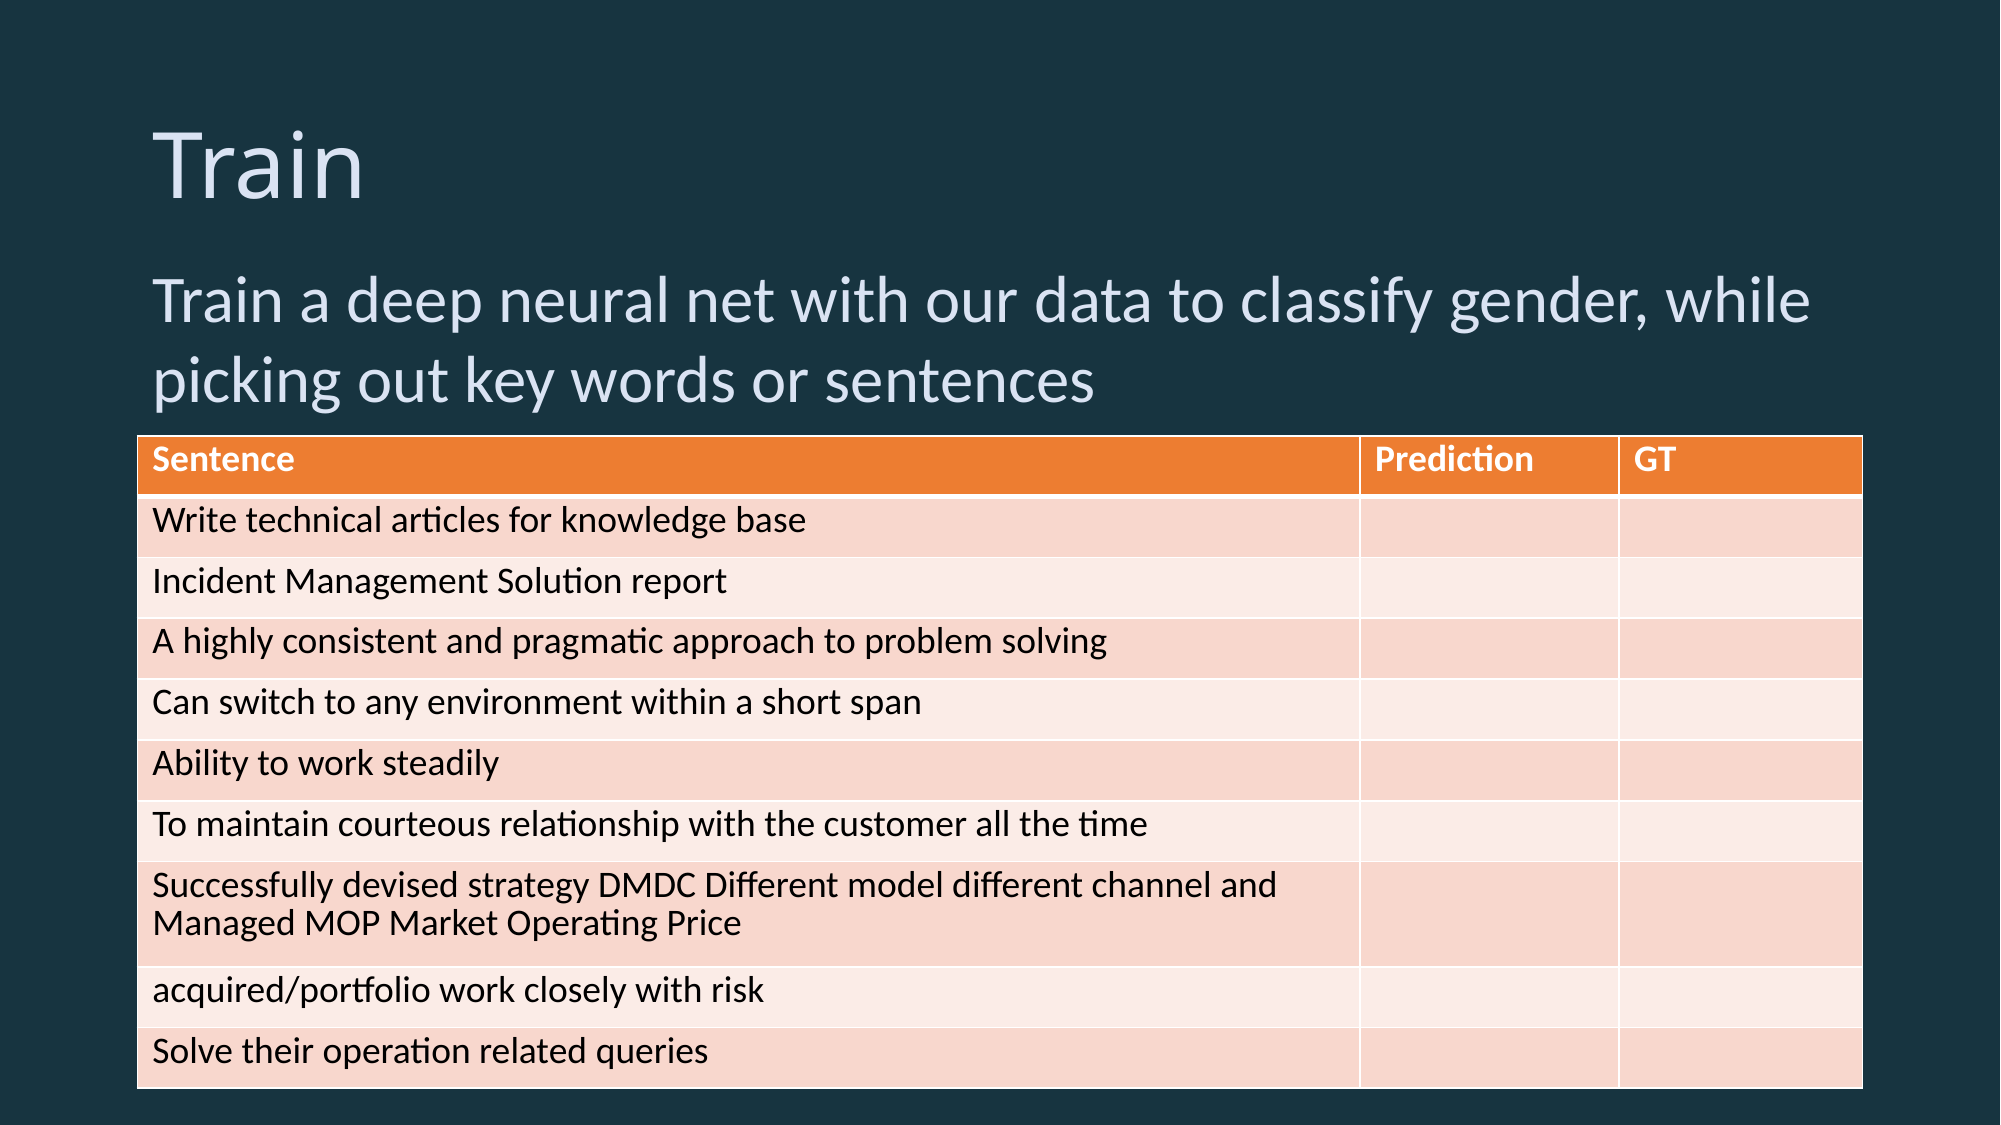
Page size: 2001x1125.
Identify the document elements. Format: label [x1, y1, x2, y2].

list [0, 0, 2000, 1125]
